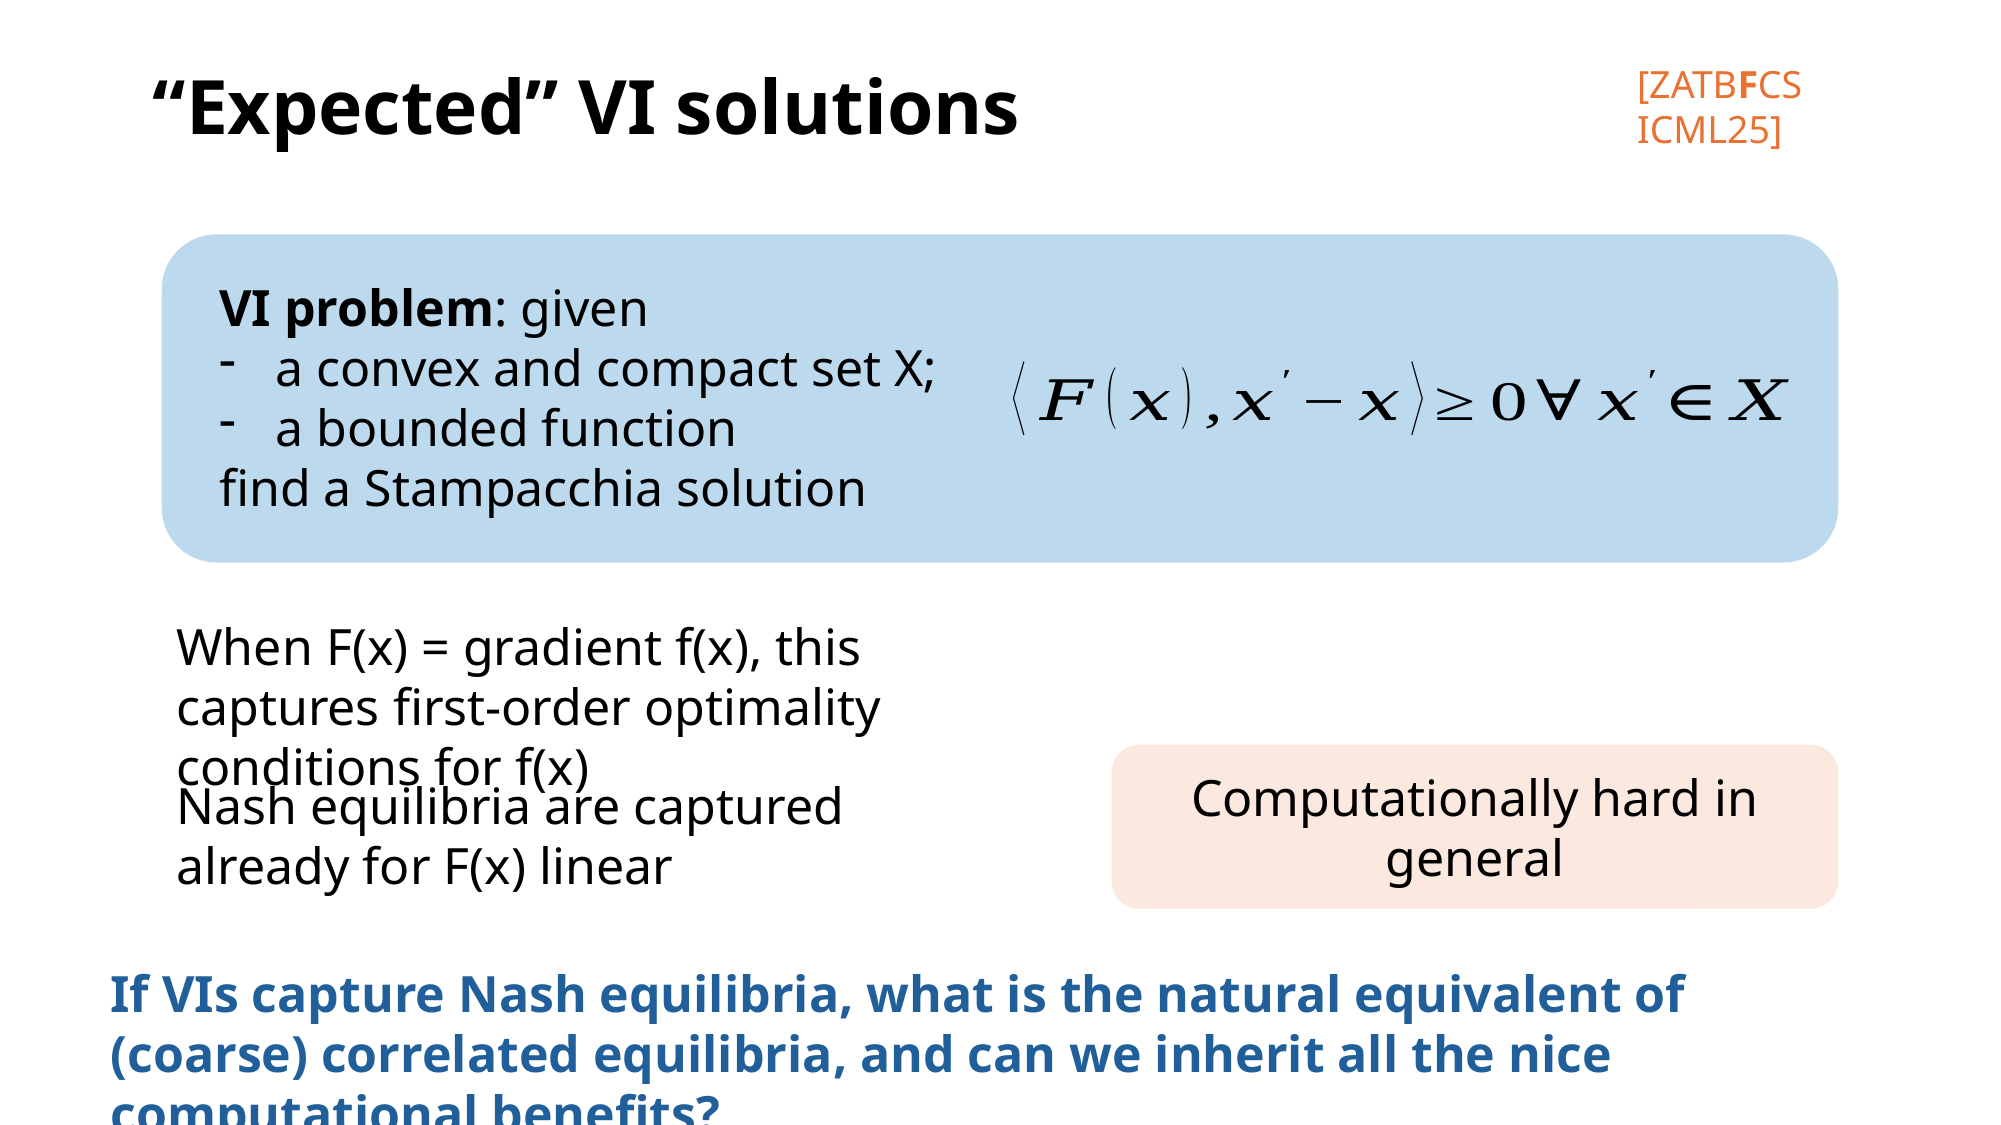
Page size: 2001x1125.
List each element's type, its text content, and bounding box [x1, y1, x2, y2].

text_box If VIs capture Nash equilibria, what is the natural equivalent of (coarse) correlated equilibria, and can we inherit all the nice computational benefits? [95, 954, 1887, 1125]
text_box [160, 232, 1840, 565]
title “Expected” VI solutions [137, 59, 1863, 161]
text_box [ZATBFCS ICML25] [1622, 54, 1969, 159]
text_box Computationally hard in general [1110, 743, 1840, 911]
text_box Nash equilibria are captured already for F(x) linear [161, 767, 1028, 902]
text_box When F(x) = gradient f(x), this captures first-order optimality conditions for f(x) [161, 607, 1050, 803]
